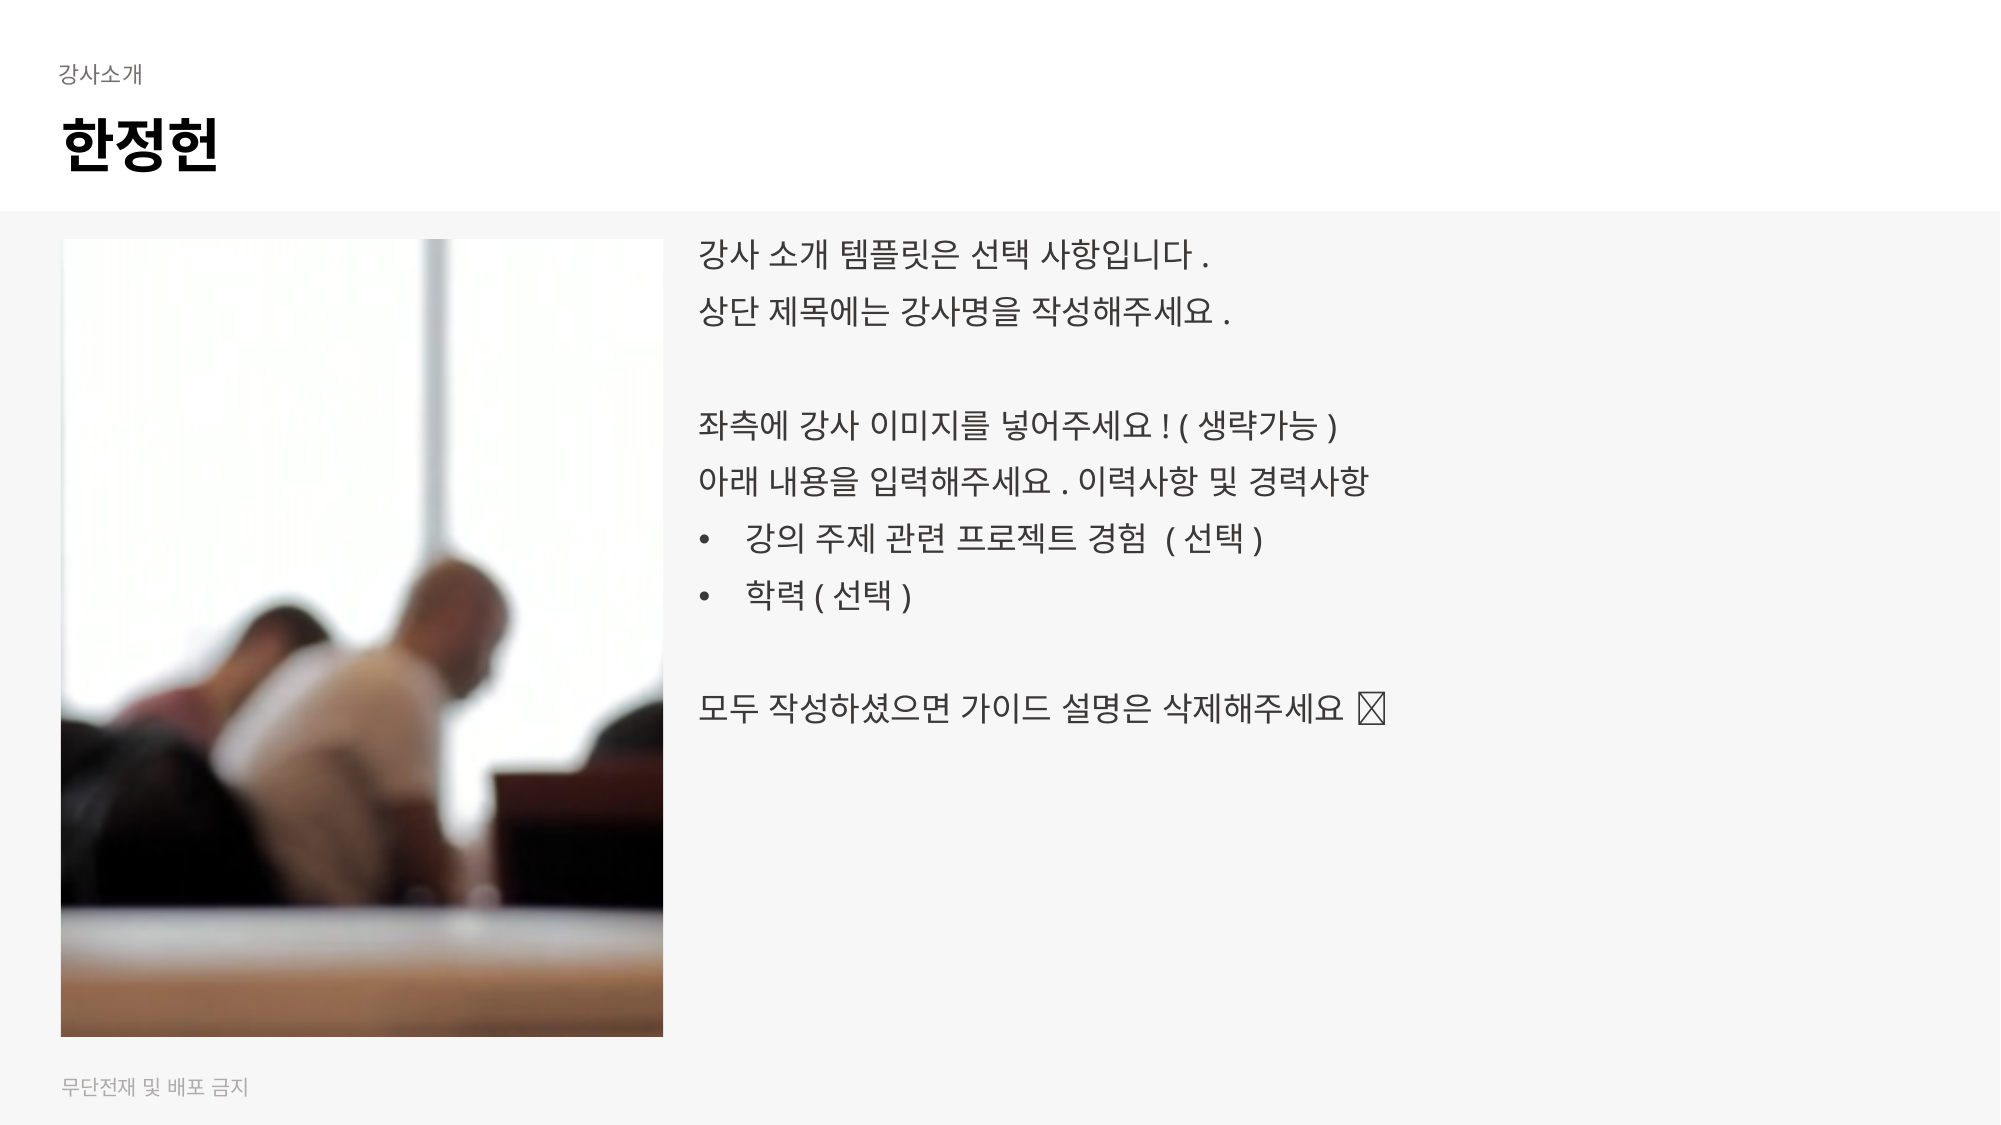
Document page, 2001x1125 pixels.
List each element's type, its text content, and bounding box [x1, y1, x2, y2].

list 강사 소개 템플릿은 선택 사항입니다. 상단 제목에는 강사명을 작성해주세요. 좌측에 강사 이미지를 넣어주세요! (생략가능) 아래 내용을 입력해주세요.이력사항 및 경력사항 강의 주제 관련 프로젝트 경험 (선택) 학력(선택) 모두 작성하셨으면 가이드 설명은 삭제해주세요  [698, 239, 1940, 1037]
title 한정헌 [60, 88, 1940, 212]
picture [60, 239, 664, 1037]
